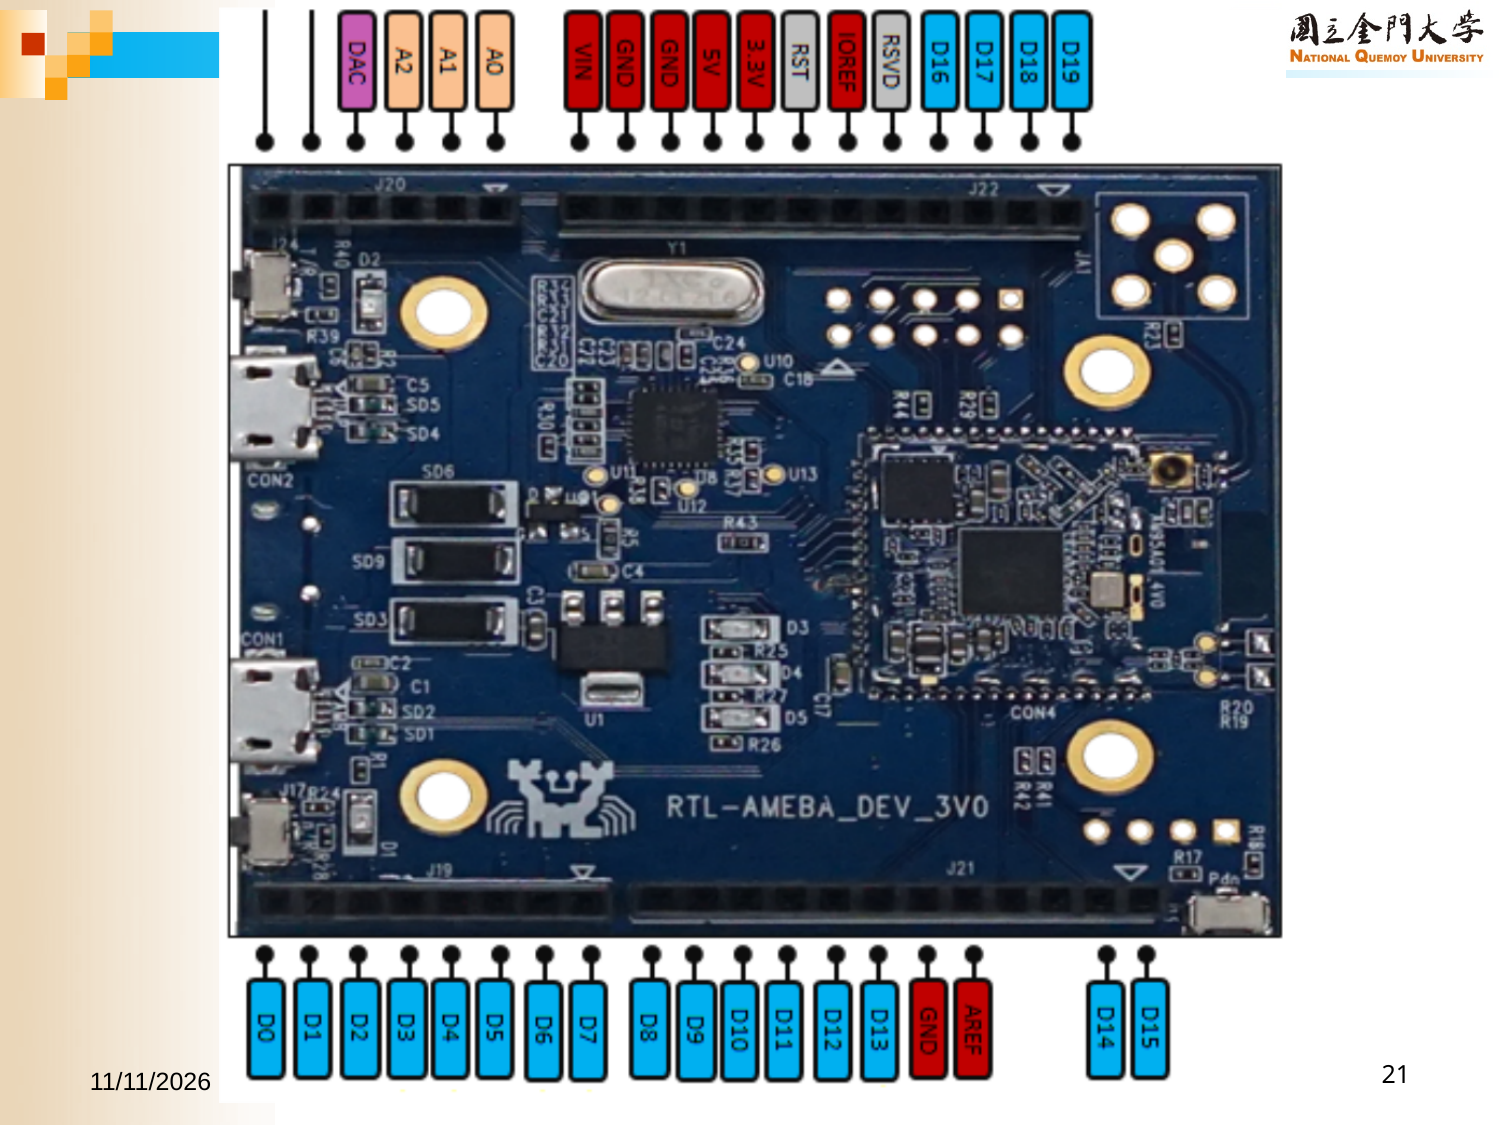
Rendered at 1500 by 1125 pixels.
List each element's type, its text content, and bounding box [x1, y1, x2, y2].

text_box 2017/6/24 [75, 1024, 219, 1103]
text_box 21 [1286, 1024, 1425, 1100]
picture [204, 1, 1499, 1103]
